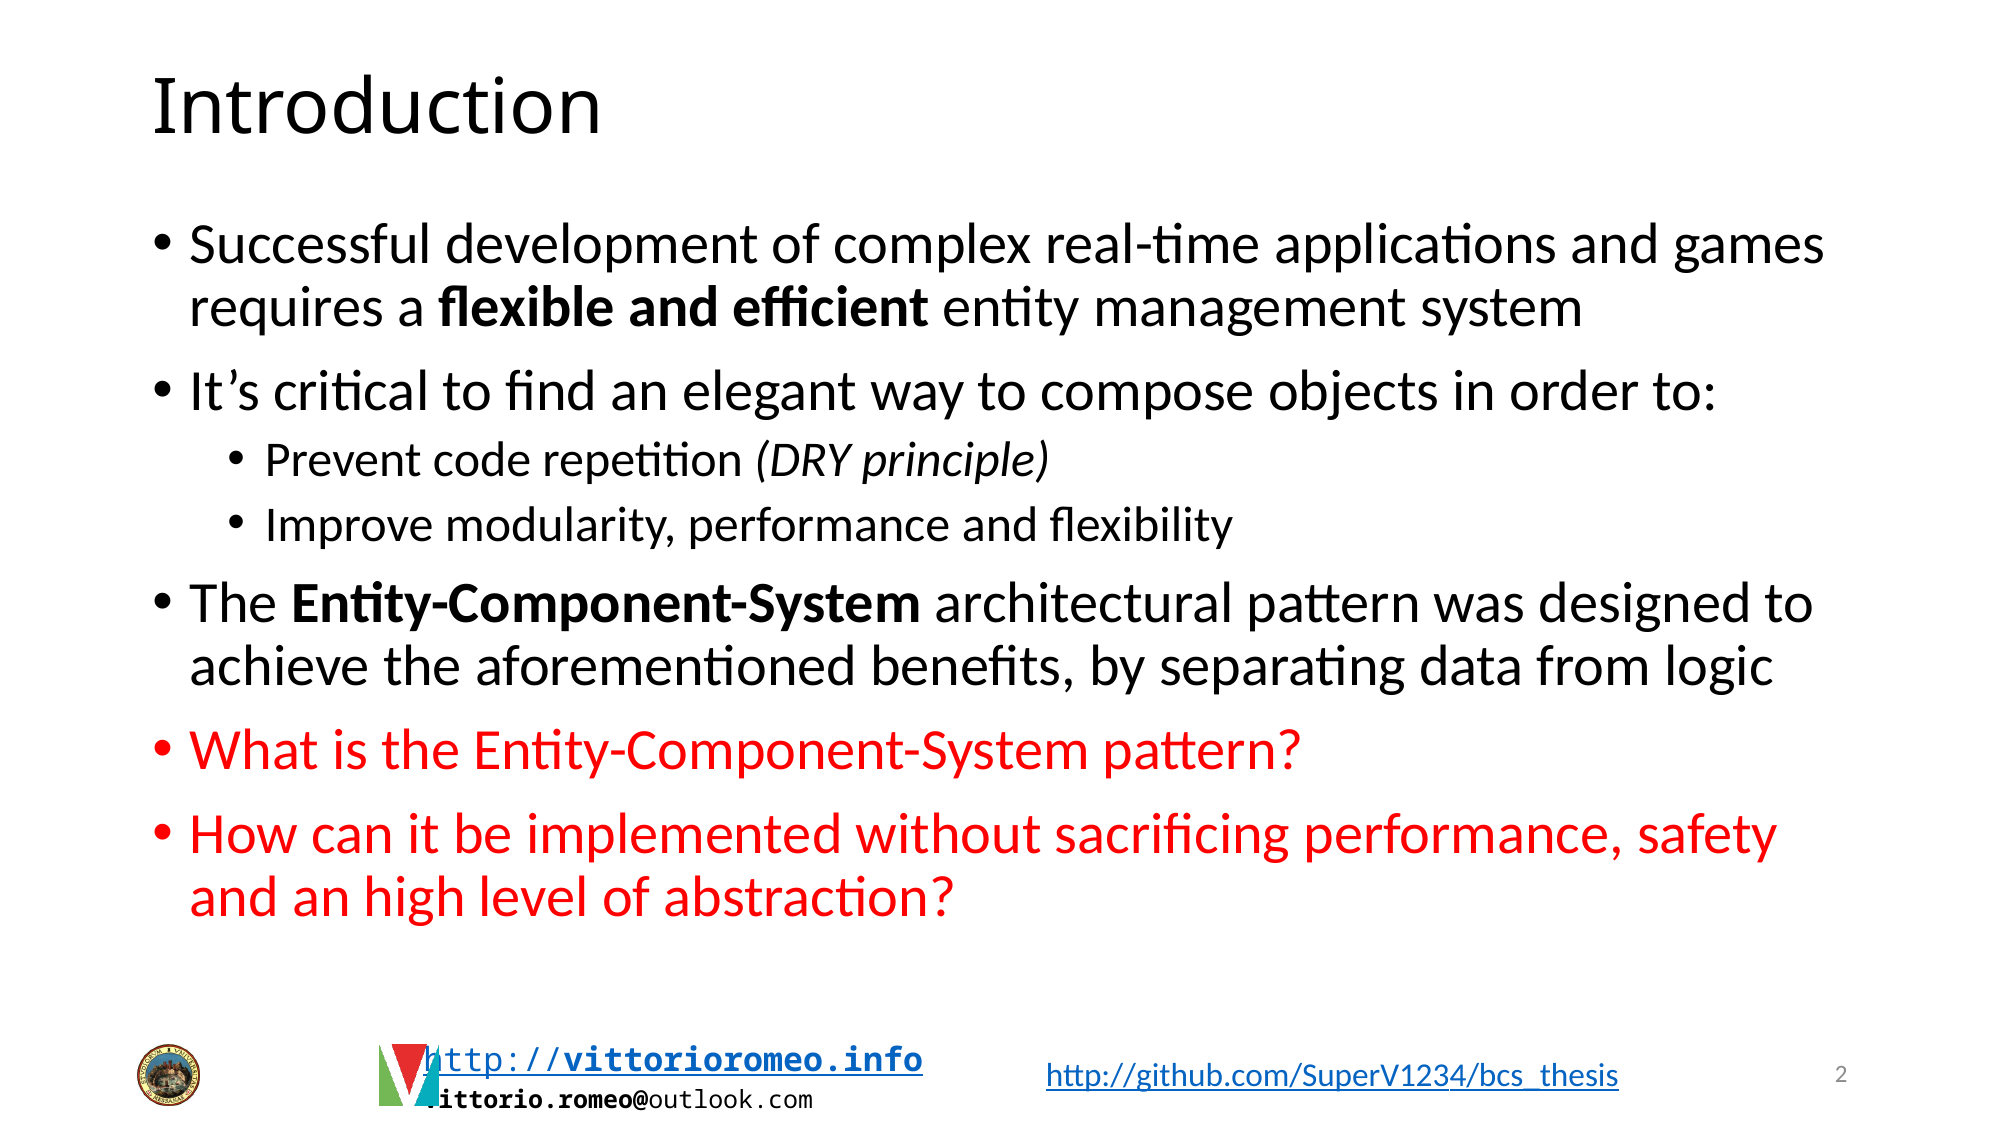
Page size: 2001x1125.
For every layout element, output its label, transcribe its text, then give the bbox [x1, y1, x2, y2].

slide_number 2 [1793, 1042, 1863, 1103]
picture [137, 1044, 200, 1106]
picture [379, 1044, 439, 1106]
list Successful development of complex real-time applications and games requires a flexible and efficient entity management system It’s critical to find an elegant way to compose objects in order to: Prevent code repetition (DRY principle) Improve modularity, performance and flexibility The Entity-Component-System architectural pattern was designed to achieve the aforementioned benefits, by separating data from logic What is the Entity-Component-System pattern? How can it be implemented without sacrificing performance, safety and an high level of abstraction? [137, 205, 1863, 1017]
title Introduction [137, 59, 1863, 159]
